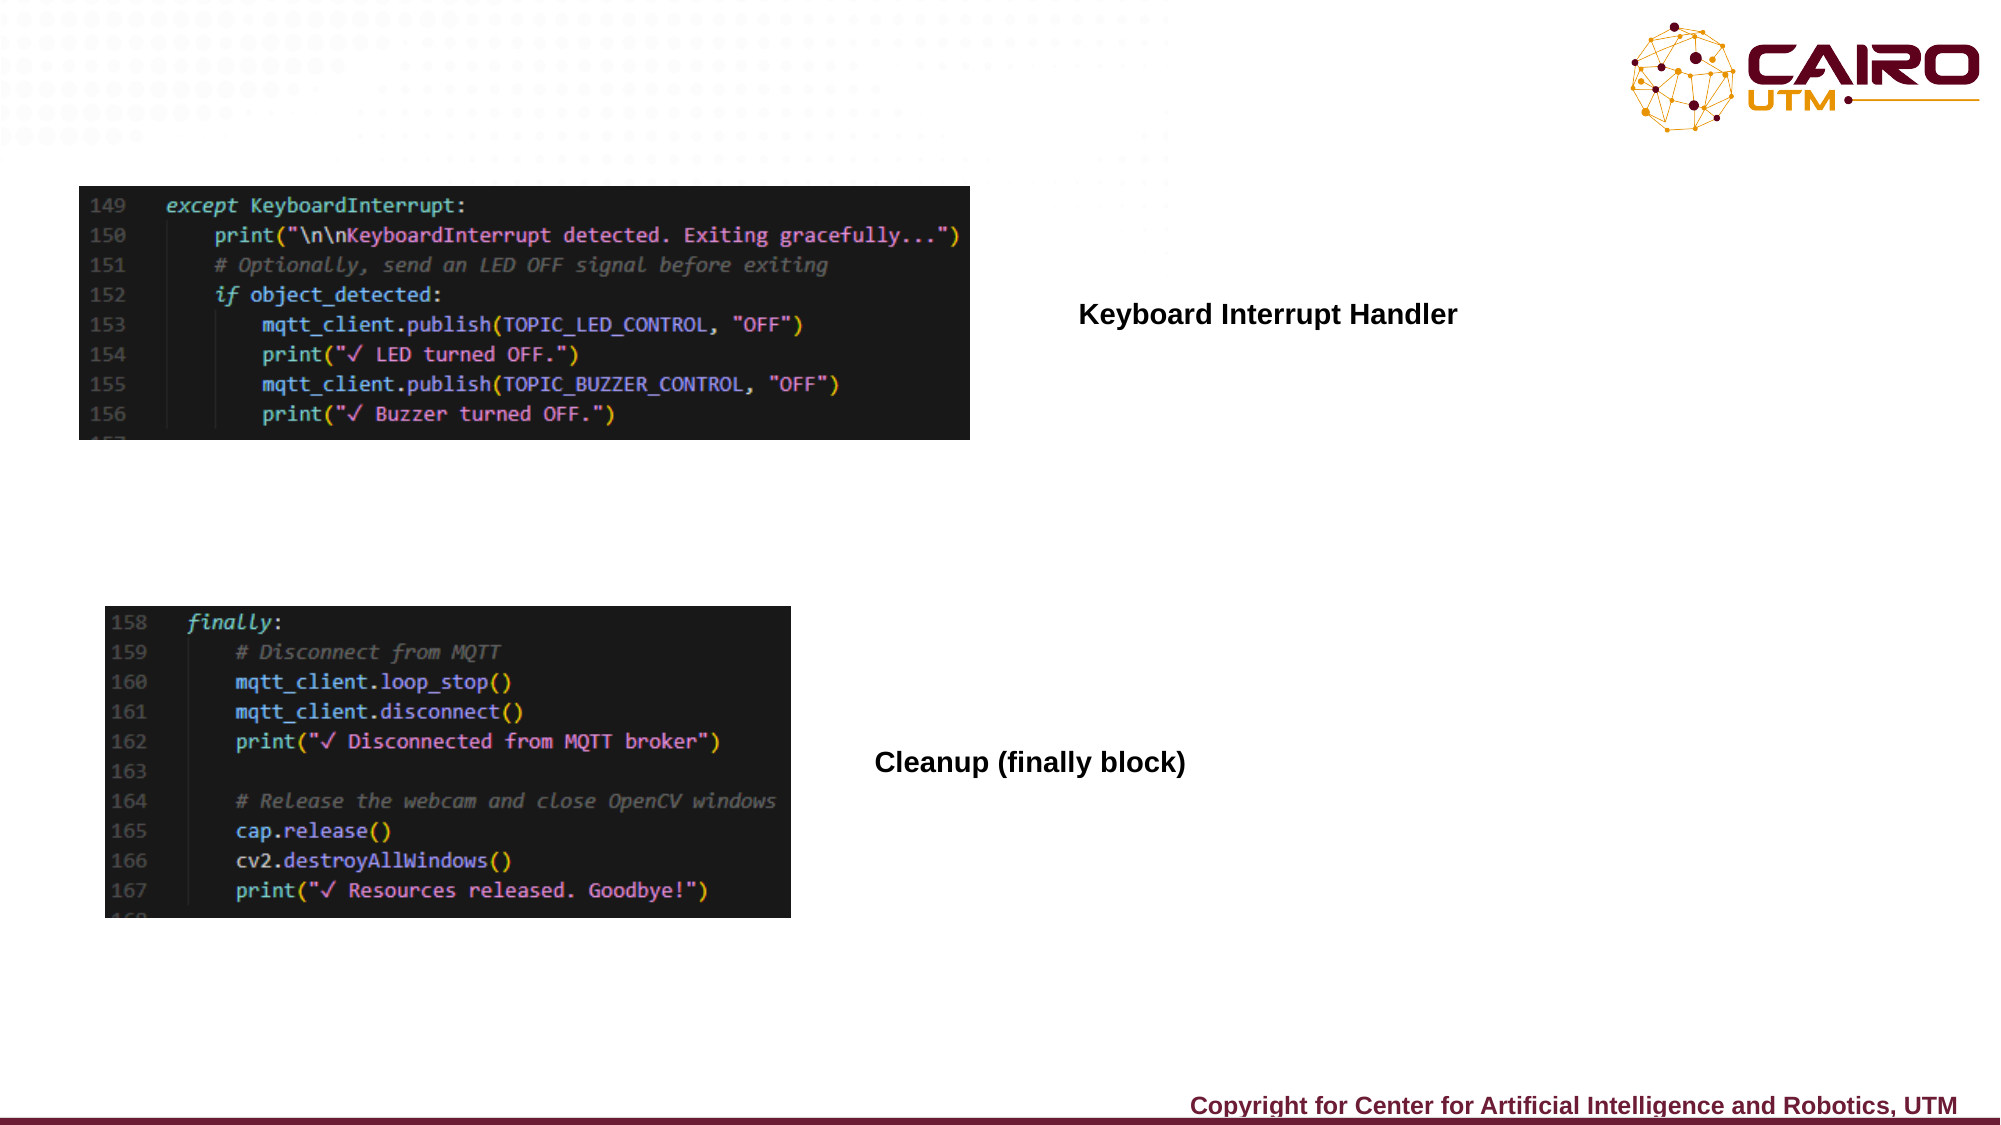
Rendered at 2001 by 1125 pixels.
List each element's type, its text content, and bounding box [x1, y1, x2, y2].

picture [1, 0, 1168, 441]
picture [104, 606, 792, 918]
text_box Cleanup (finally block) [859, 735, 1209, 786]
picture [1592, 0, 2001, 164]
text_box Keyboard Interrupt Handler [1063, 288, 1488, 338]
